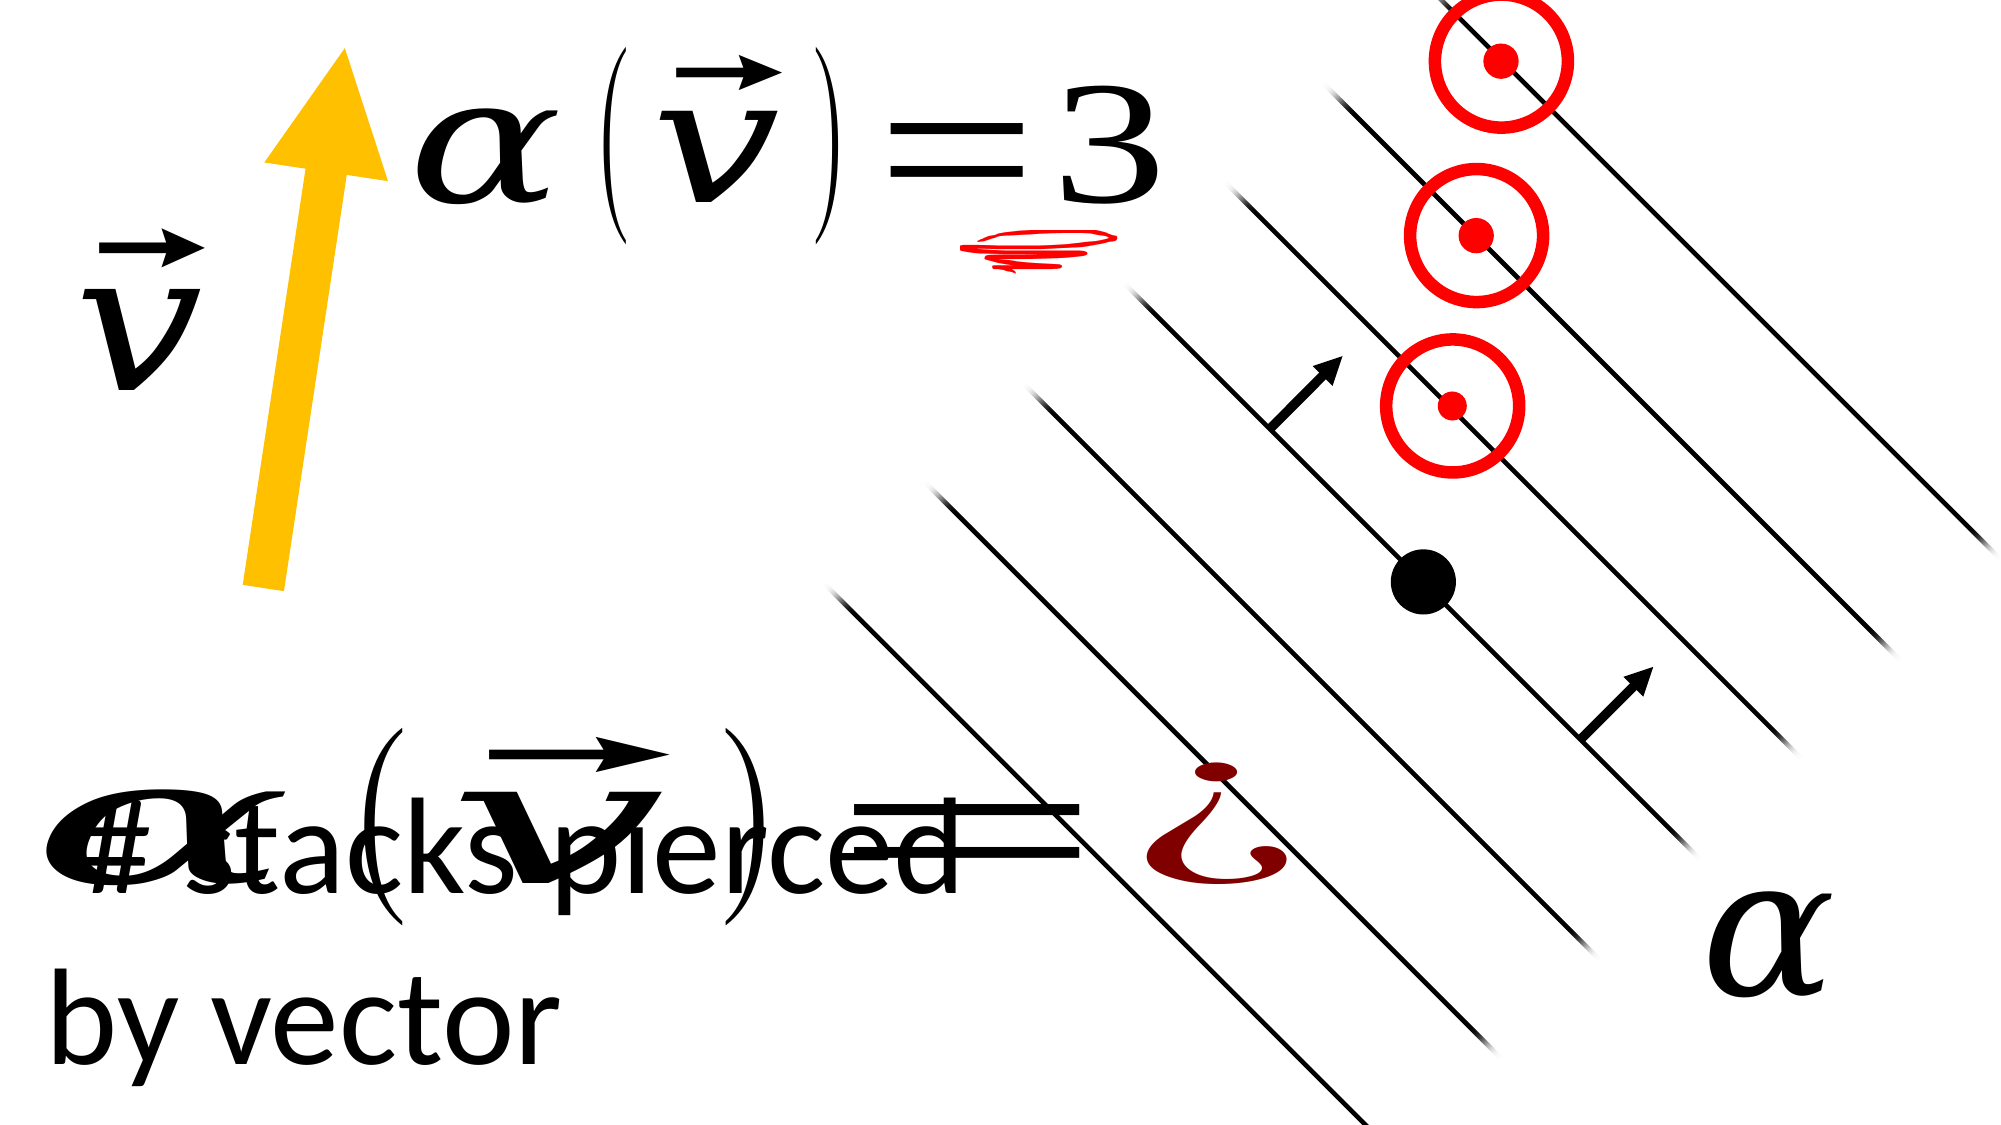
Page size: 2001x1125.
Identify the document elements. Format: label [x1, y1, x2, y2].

text_box [74, 48, 345, 588]
text_box [1434, 0, 1568, 128]
text_box [1386, 339, 1520, 473]
text_box [857, 0, 2000, 1125]
text_box [1410, 168, 1544, 302]
